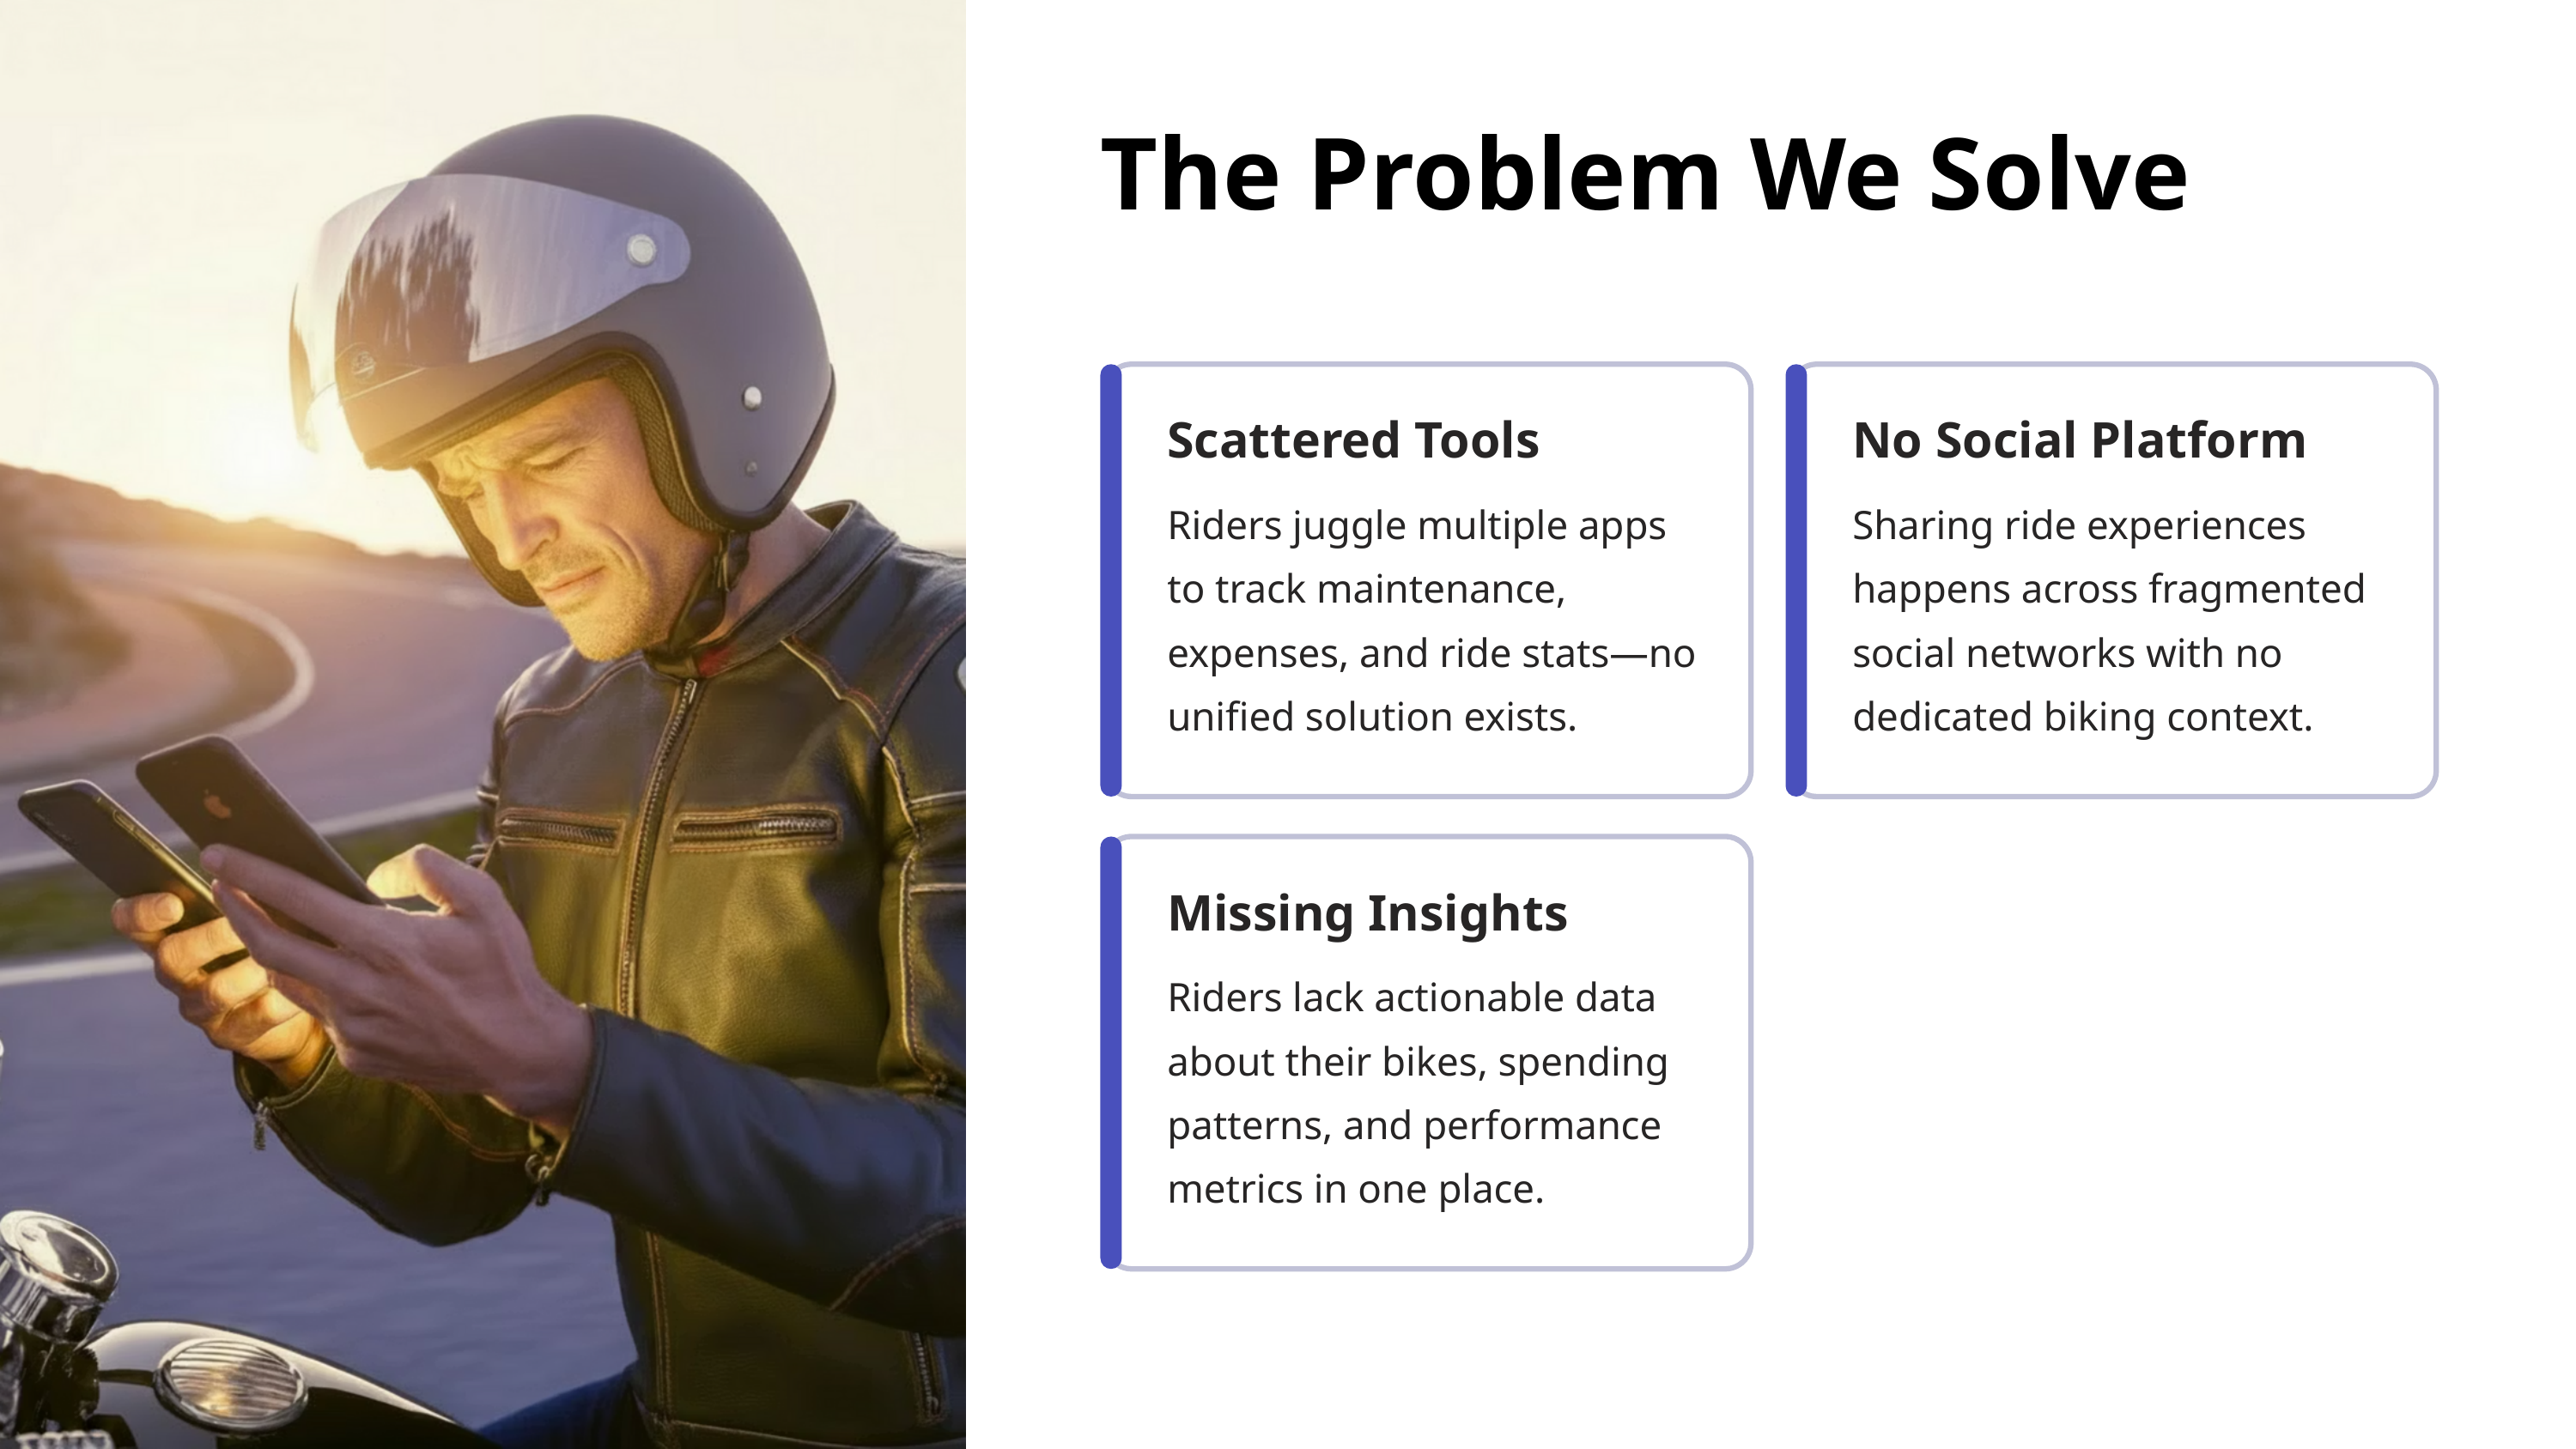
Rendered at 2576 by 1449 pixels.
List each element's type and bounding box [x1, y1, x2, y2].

text_box [1785, 363, 1807, 797]
text_box [1100, 363, 1122, 797]
text_box [1100, 836, 1122, 1270]
text_box [1103, 834, 1754, 1272]
text_box [1788, 361, 2439, 800]
text_box [1103, 361, 1754, 800]
text_box [967, 0, 2576, 1449]
text_box [0, 0, 967, 1449]
